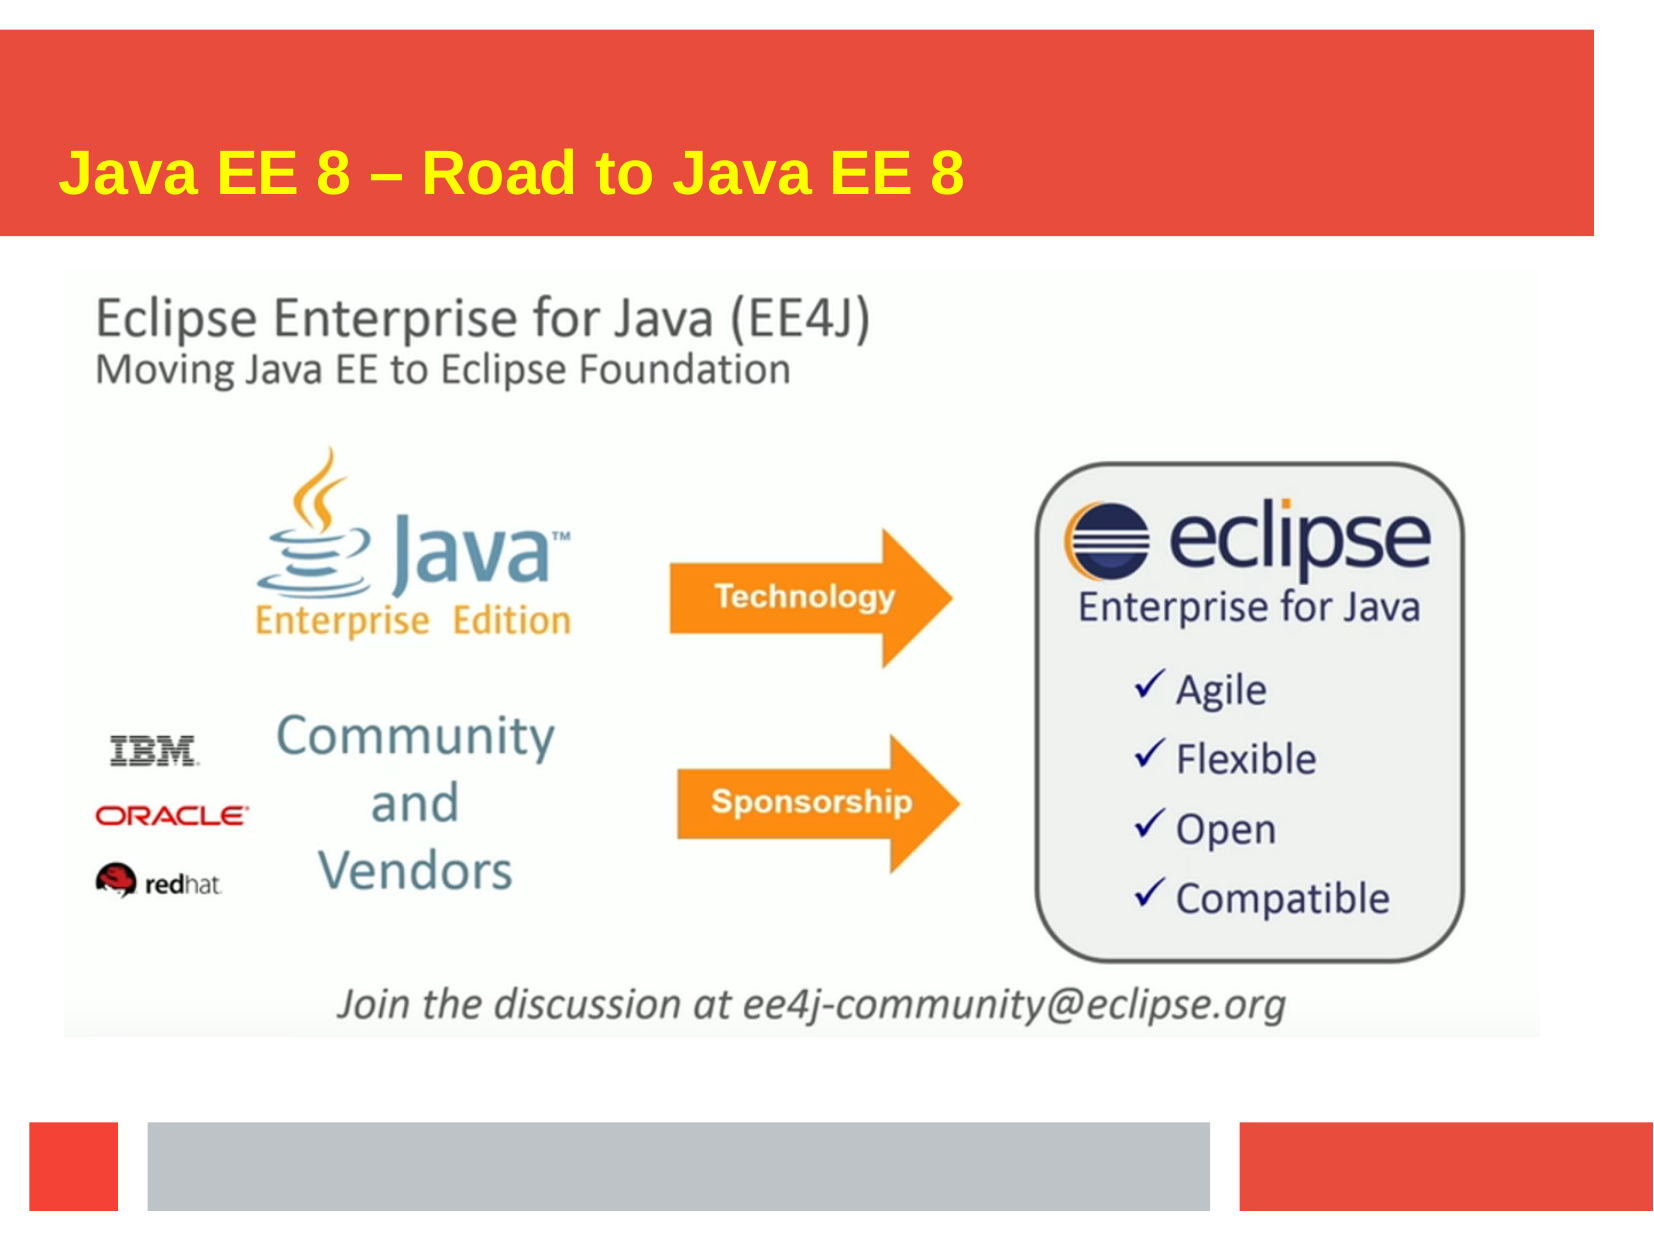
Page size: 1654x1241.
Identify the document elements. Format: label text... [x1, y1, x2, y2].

picture [63, 269, 1540, 1038]
text_box Java EE 8 – Road to Java EE 8 [58, 59, 1594, 207]
